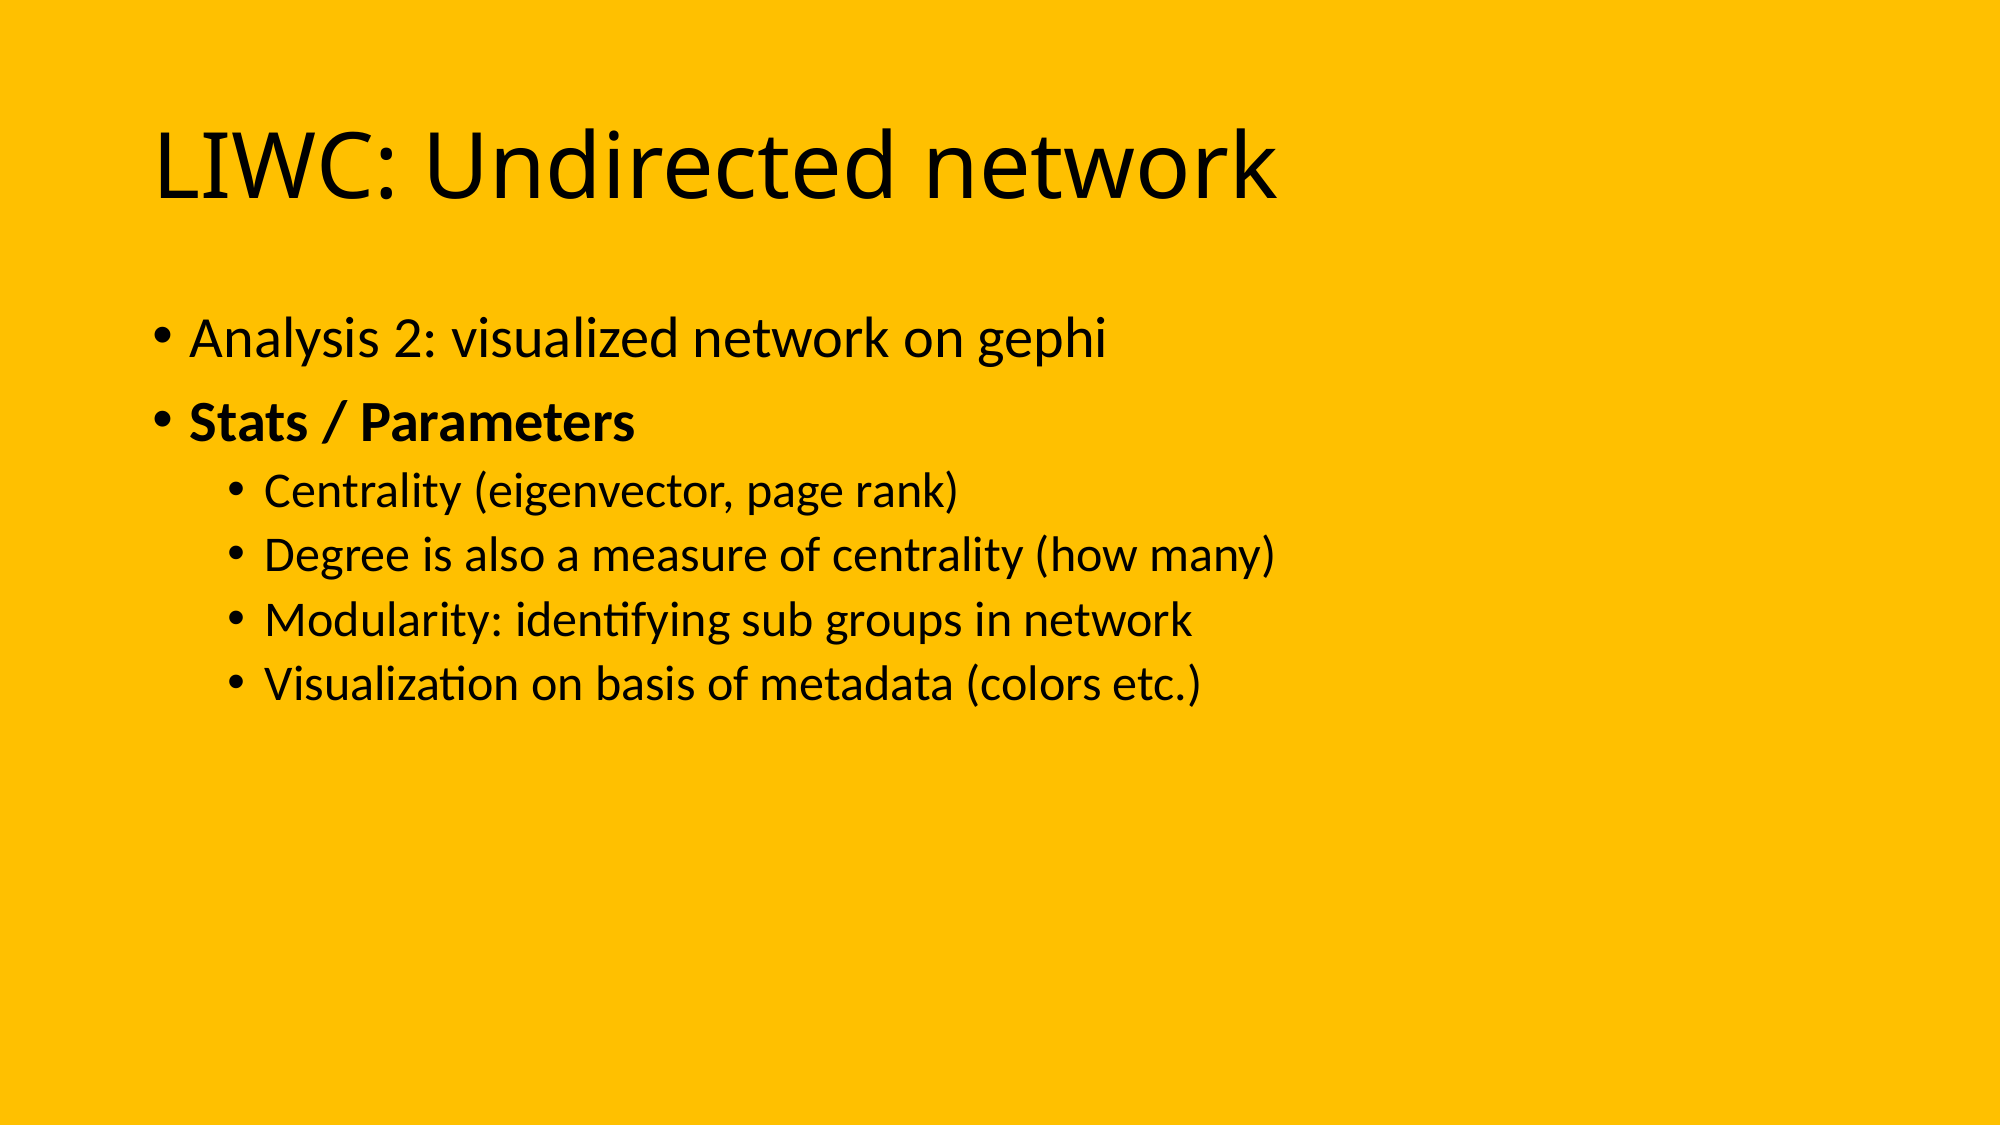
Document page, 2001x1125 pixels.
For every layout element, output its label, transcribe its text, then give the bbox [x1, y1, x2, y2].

list Analysis 2: visualized network on gephi Stats / Parameters Centrality (eigenvector, page rank) Degree is also a measure of centrality (how many) Modularity: identifying sub groups in network Visualization on basis of metadata (colors etc.) [137, 299, 1863, 1014]
title LIWC: Undirected network [137, 59, 1863, 278]
